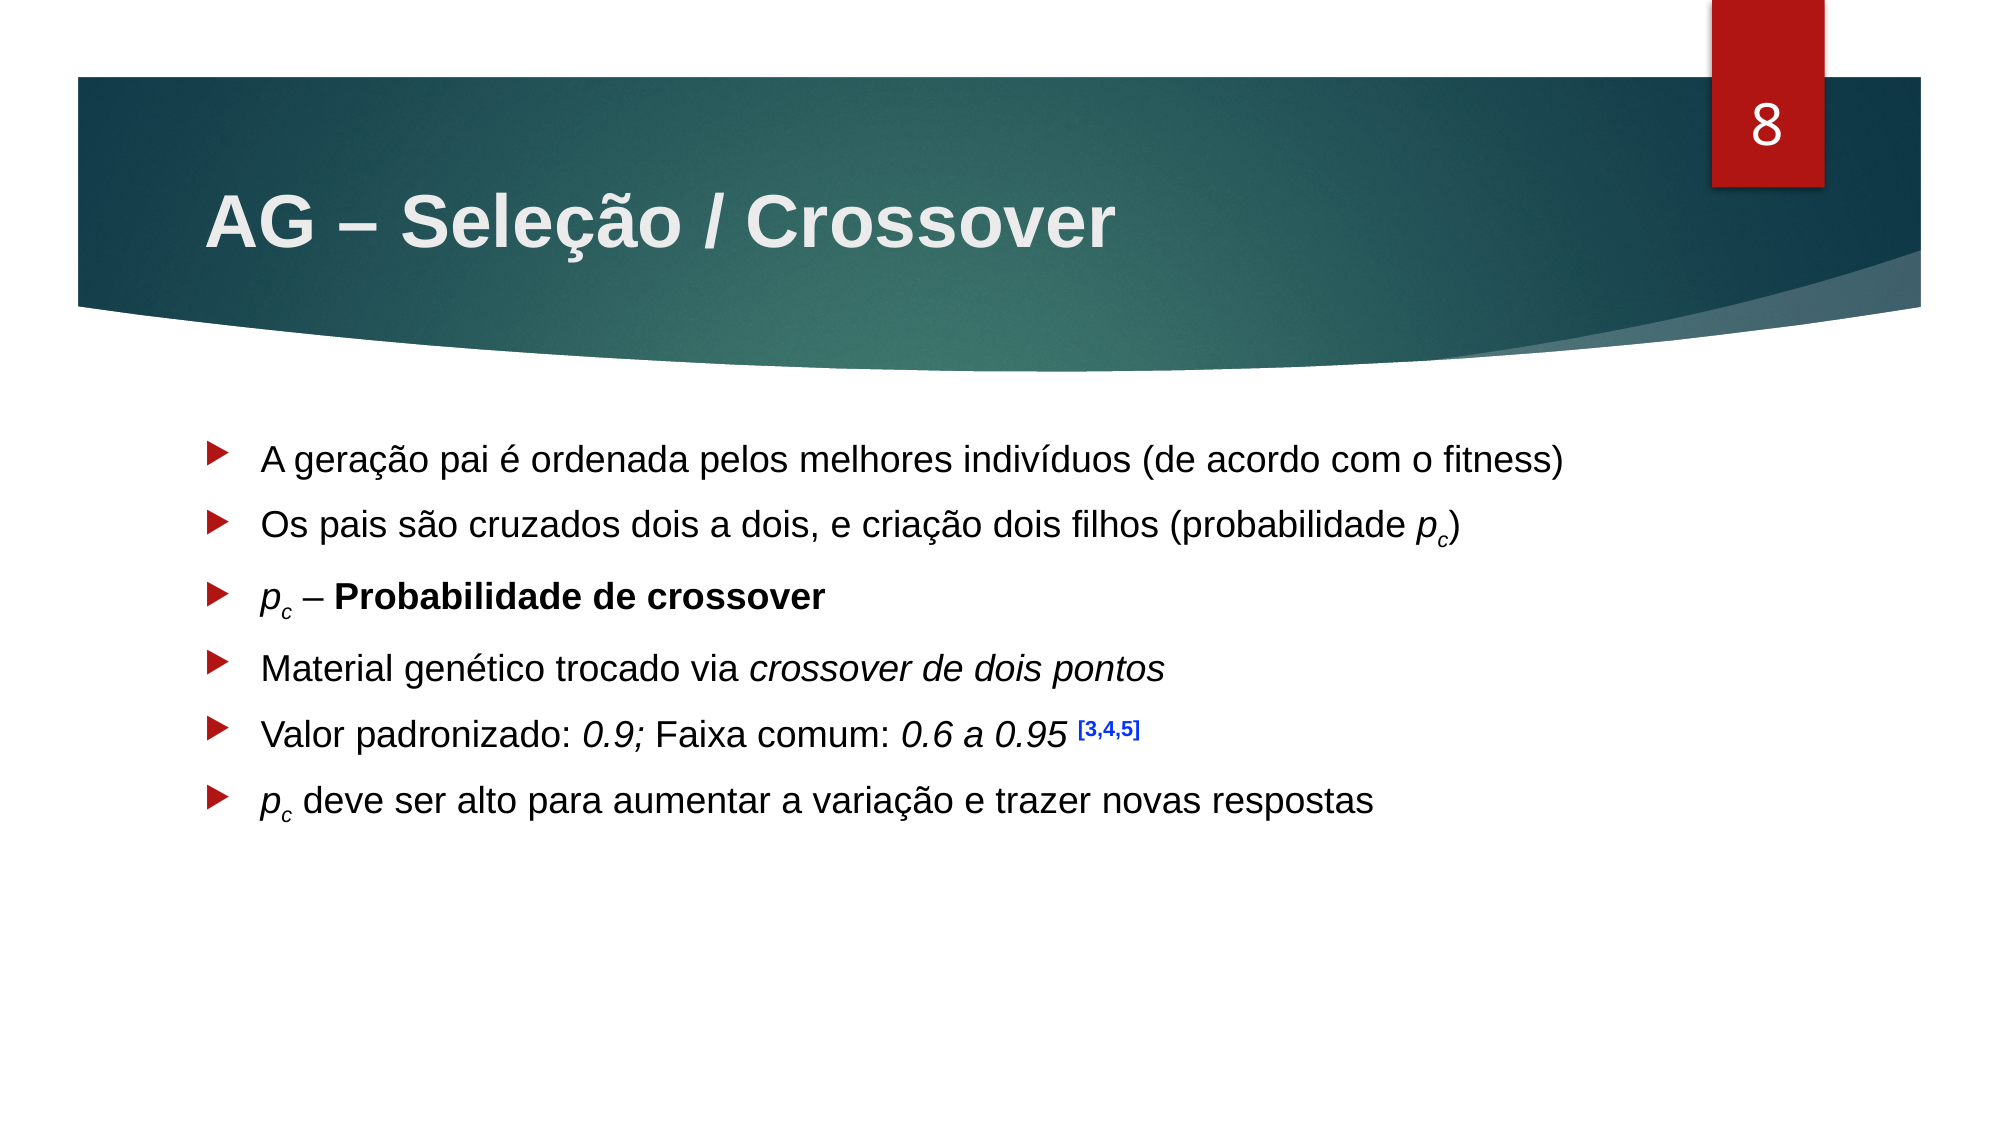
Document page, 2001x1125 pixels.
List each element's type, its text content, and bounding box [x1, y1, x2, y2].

list A geração pai é ordenada pelos melhores indivíduos (de acordo com o fitness) Os pais são cruzados dois a dois, e criação dois filhos (probabilidade pc) pc – Probabilidade de crossover Material genético trocado via crossover de dois pontos Valor padronizado: 0.9; Faixa comum: 0.6 a 0.95 [3,4,5] pc deve ser alto para aumentar a variação e trazer novas respostas [189, 427, 1772, 988]
slide_number 7 [1698, 48, 1836, 175]
title AG – Seleção / Crossover [189, 159, 1638, 276]
